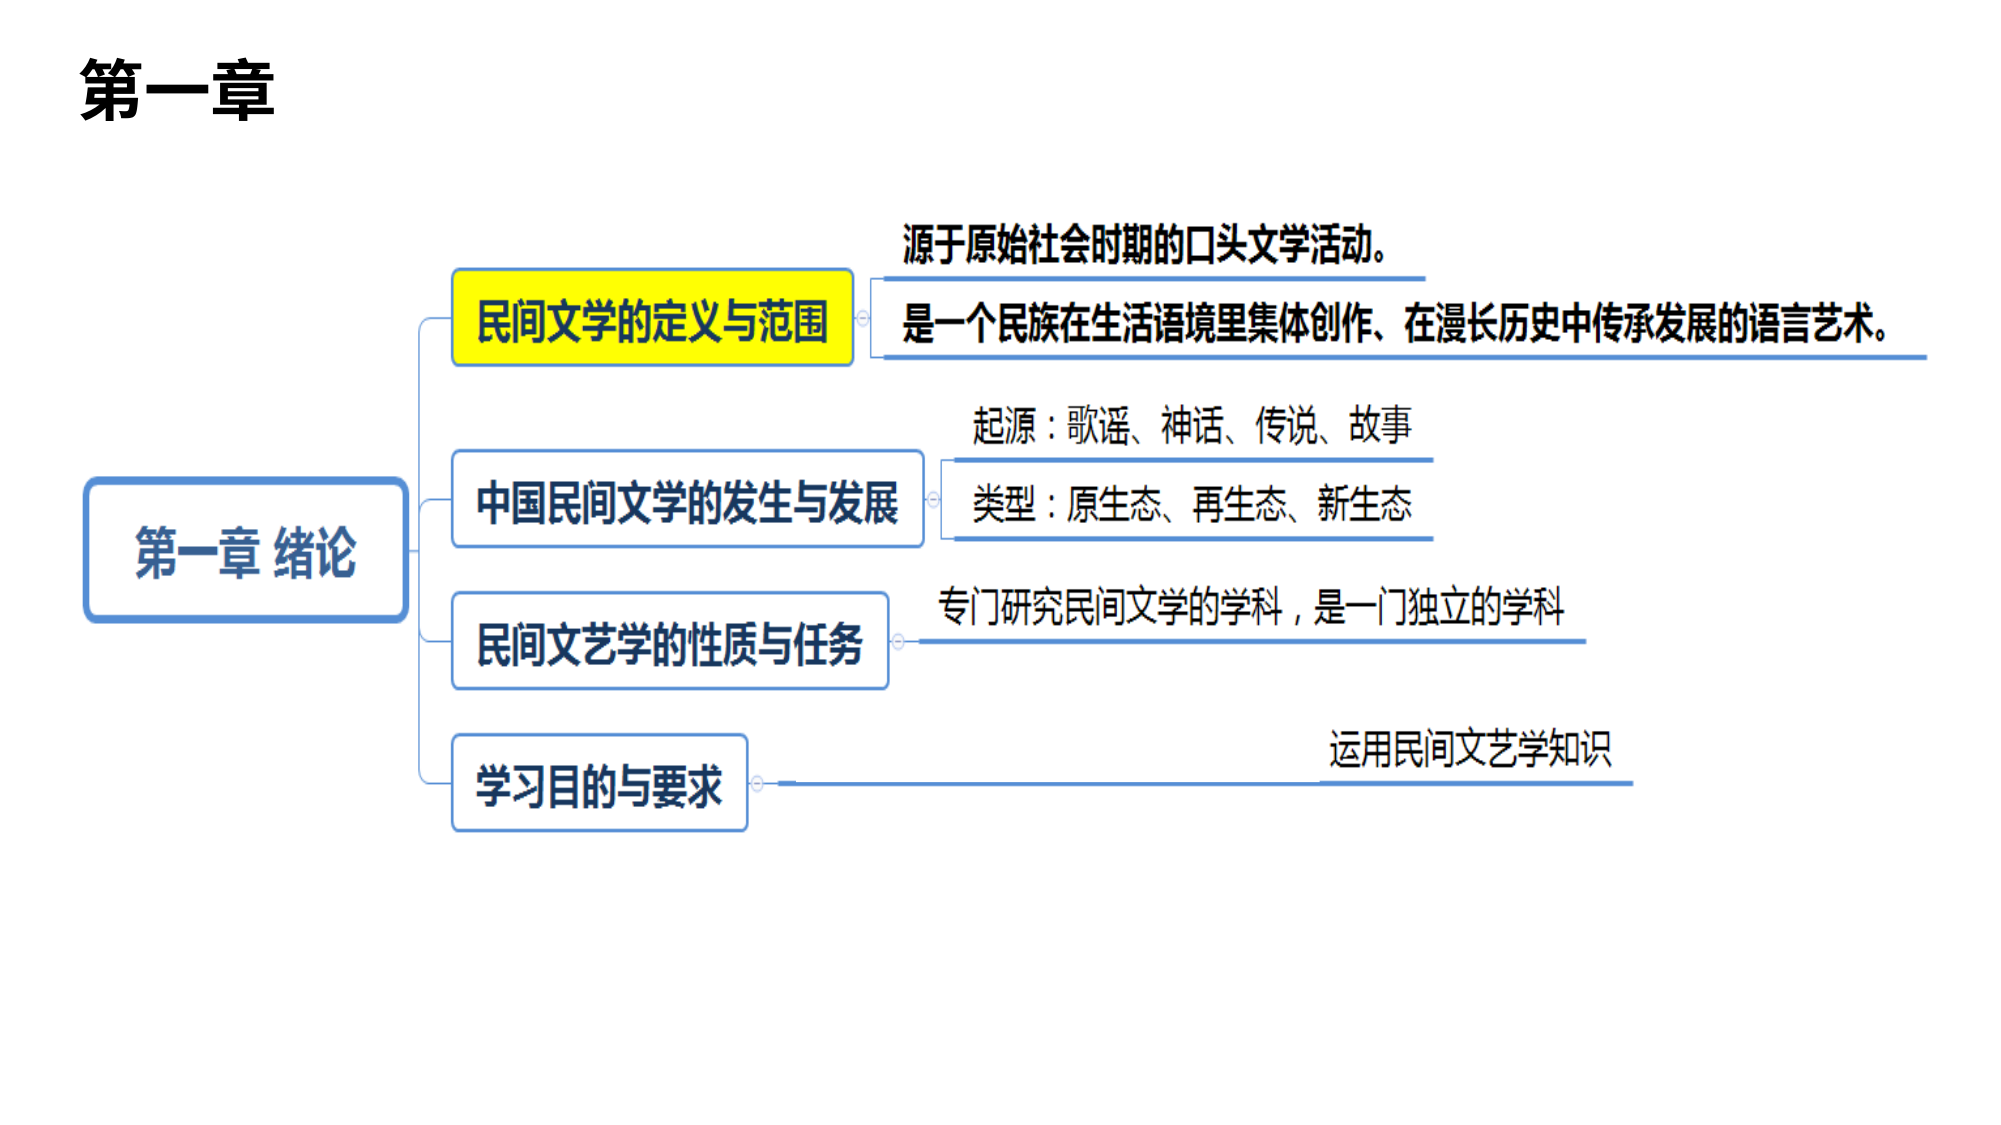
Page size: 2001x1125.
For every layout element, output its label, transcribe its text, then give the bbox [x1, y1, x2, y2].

picture [62, 179, 1950, 860]
text_box 第一章 [62, 41, 293, 136]
